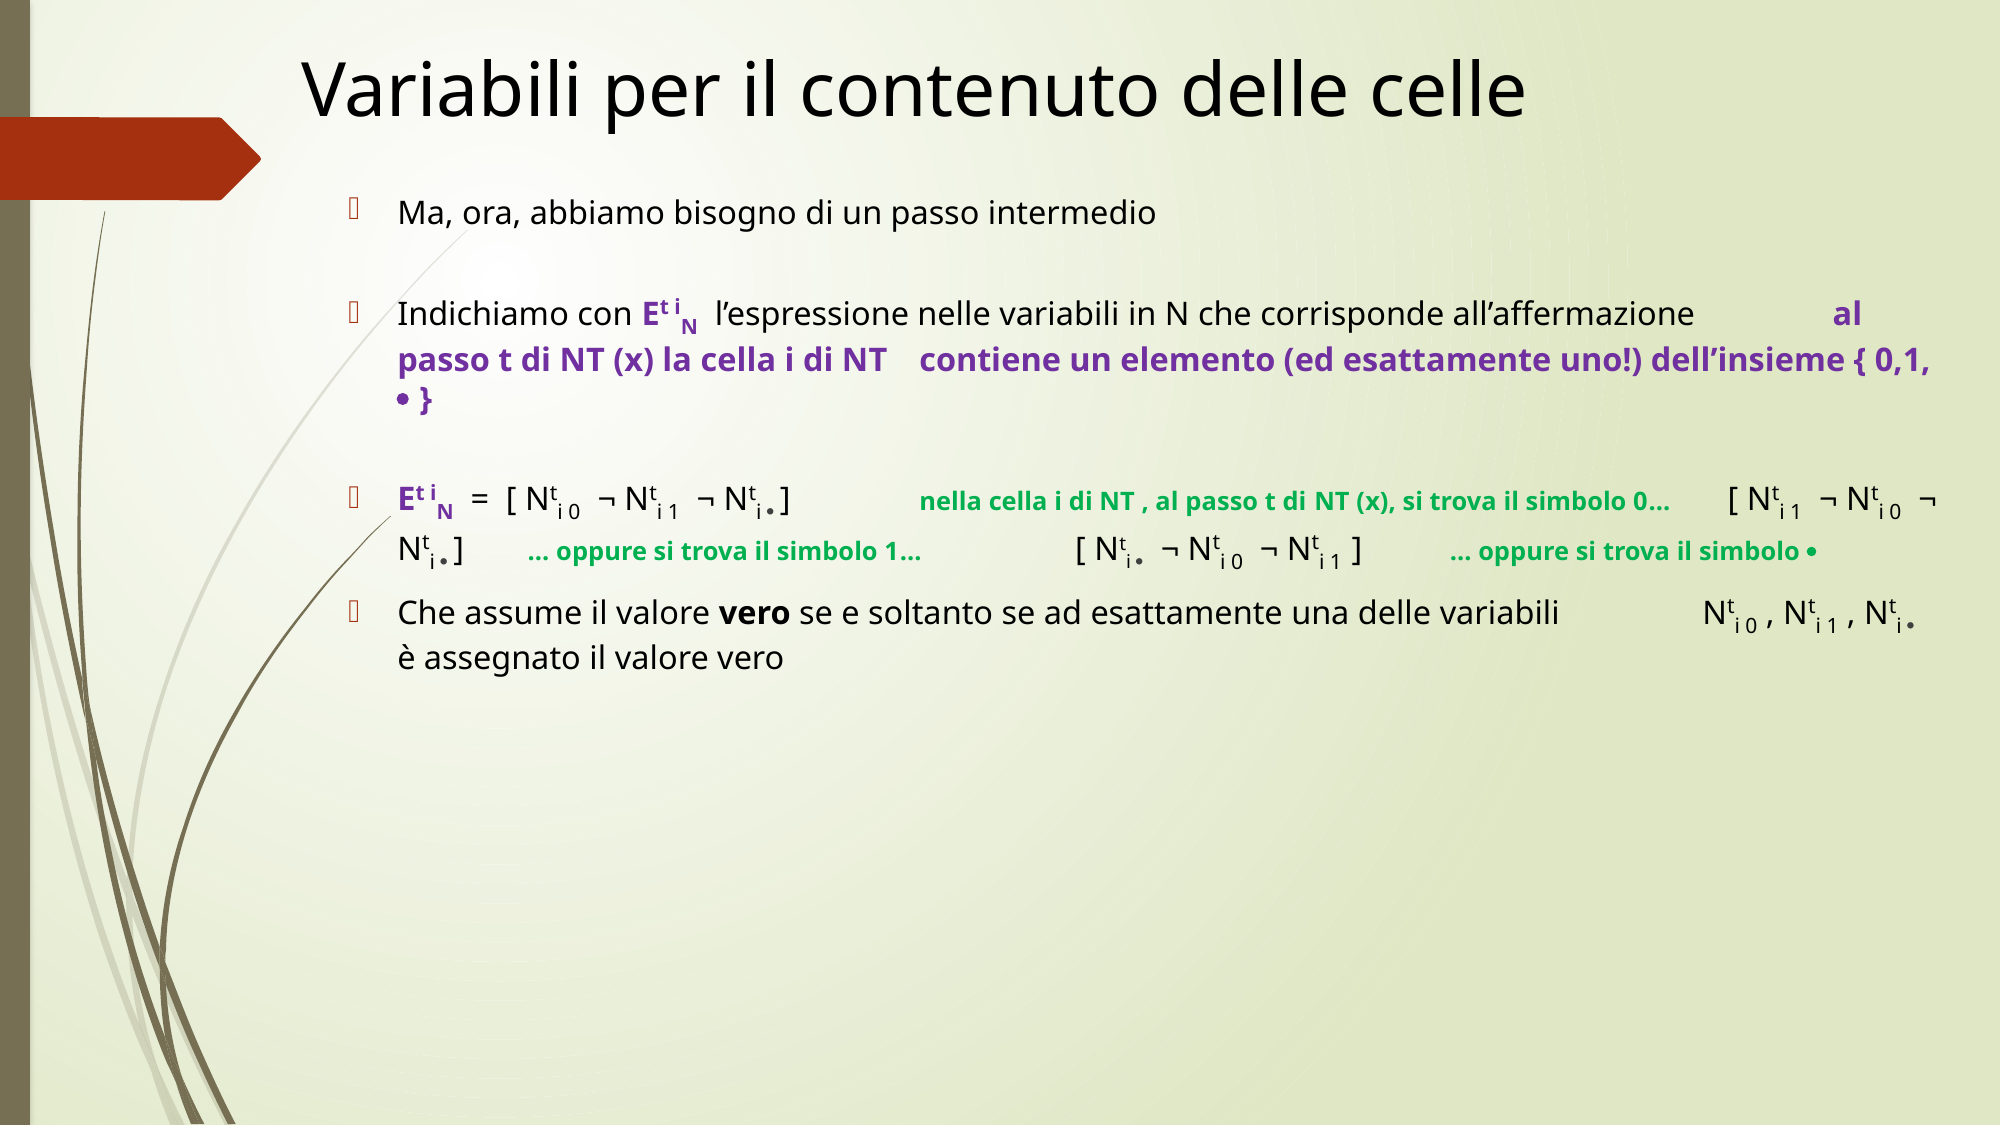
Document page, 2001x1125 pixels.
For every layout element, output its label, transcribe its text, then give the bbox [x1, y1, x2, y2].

title Variabili per il contenuto delle celle [286, 34, 1749, 166]
